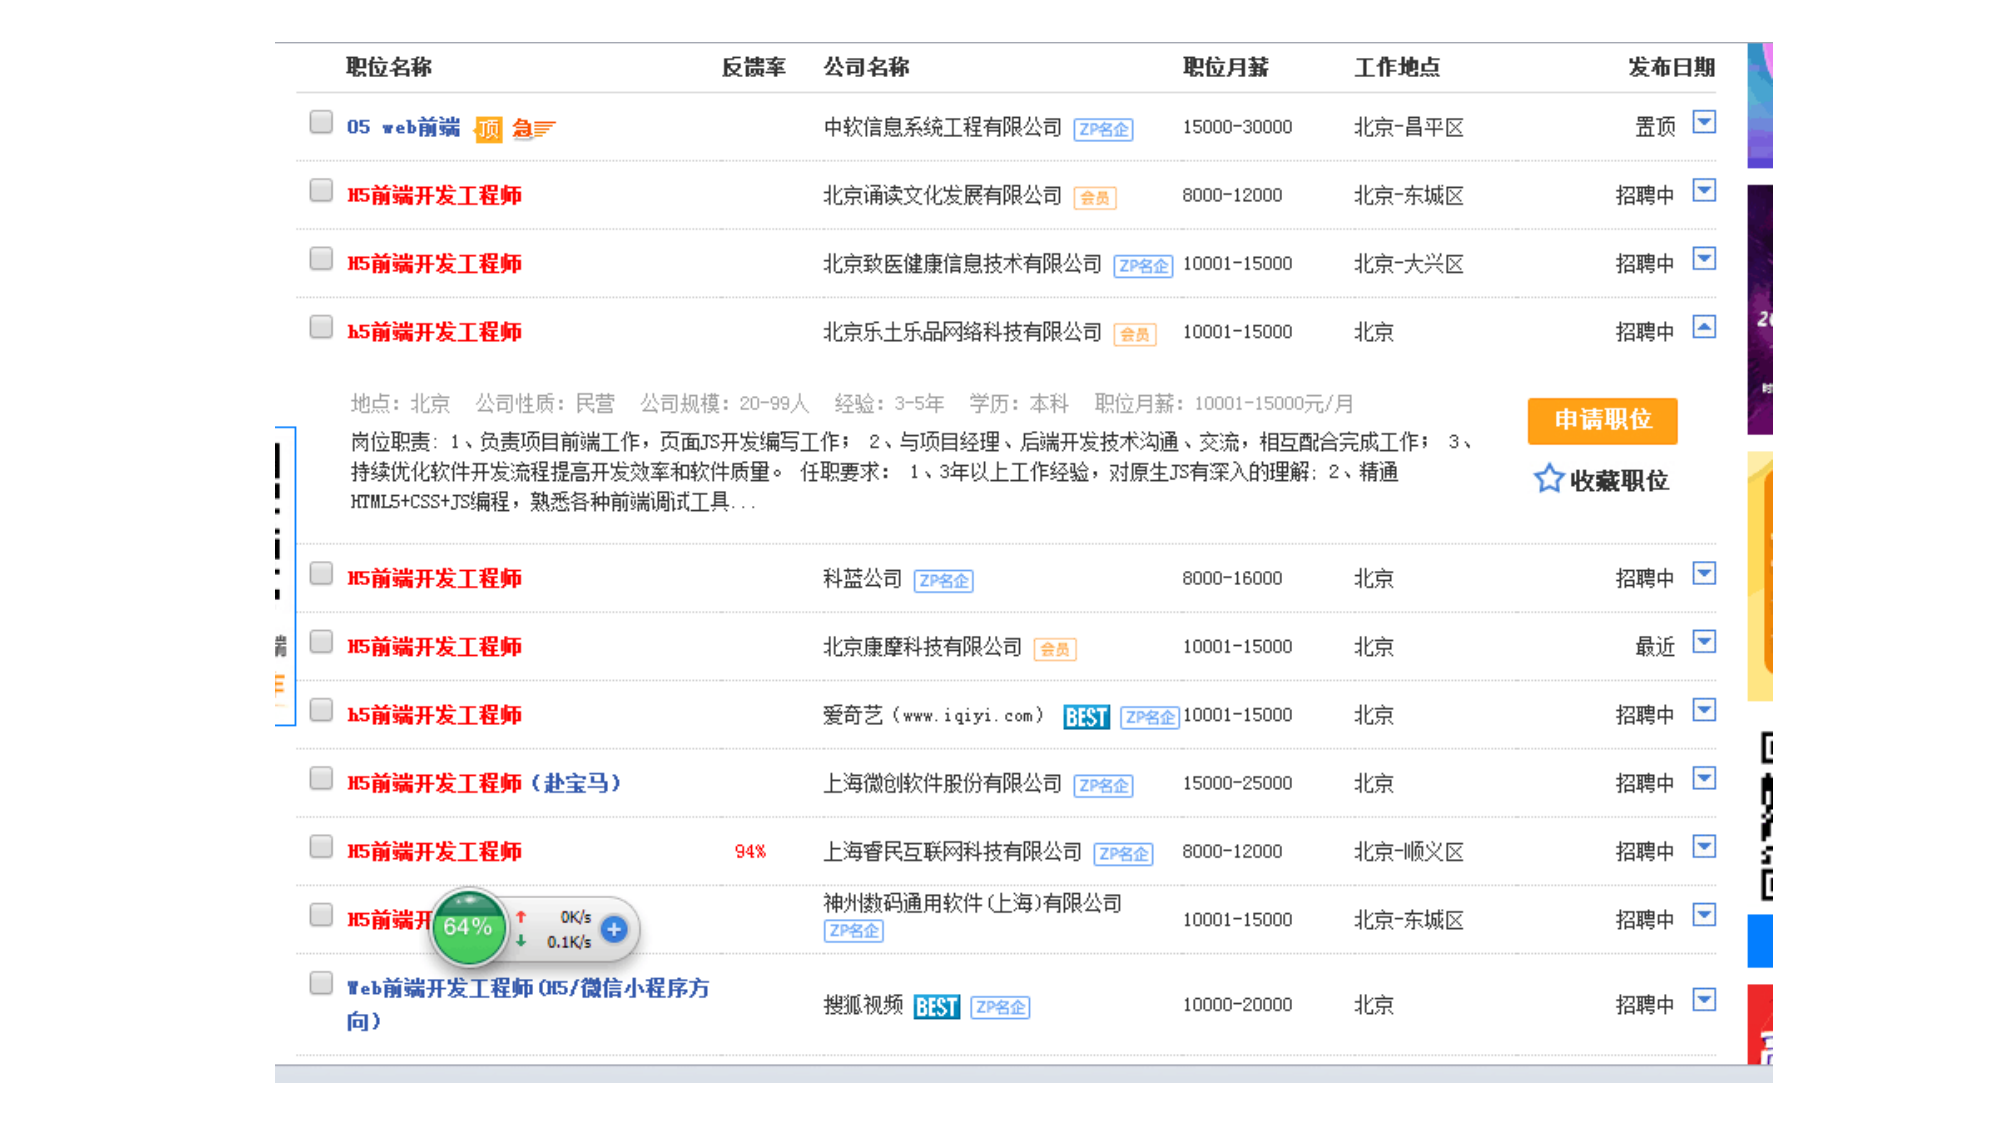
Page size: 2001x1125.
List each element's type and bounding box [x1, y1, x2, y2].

picture [275, 42, 1773, 1083]
